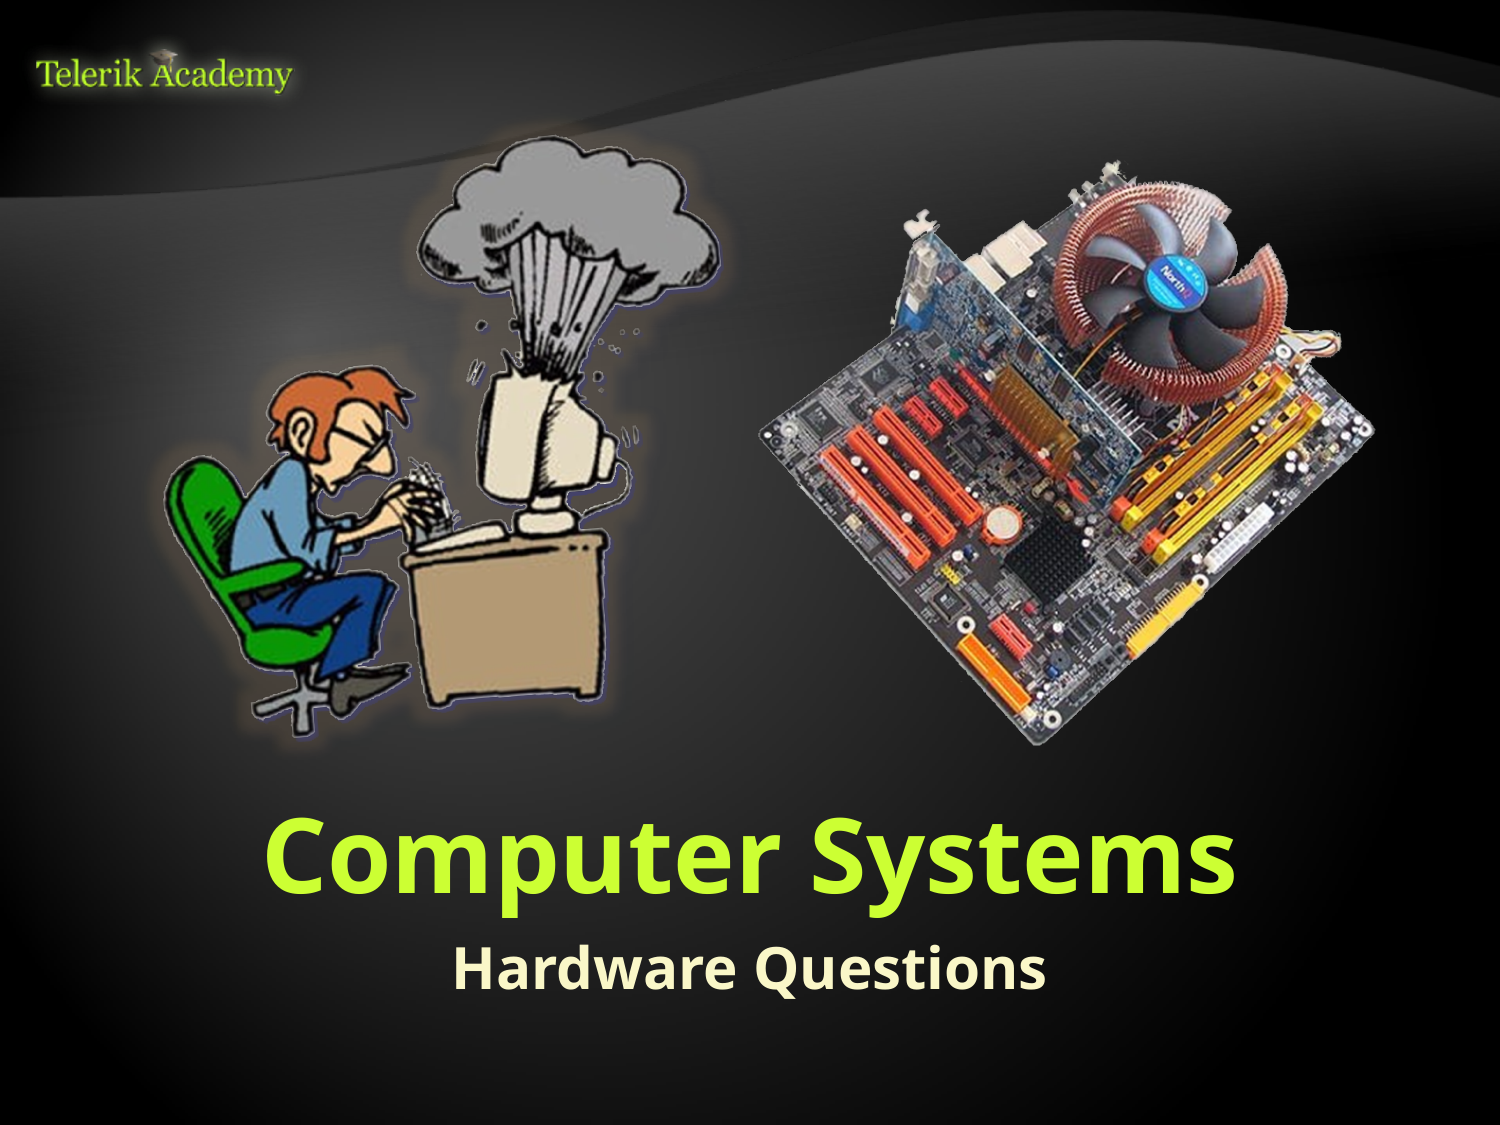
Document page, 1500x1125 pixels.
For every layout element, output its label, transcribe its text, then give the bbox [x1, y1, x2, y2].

picture [0, 0, 1500, 1125]
subtitle Hardware Questions [99, 919, 1400, 1013]
title Computer Systems [99, 800, 1400, 913]
